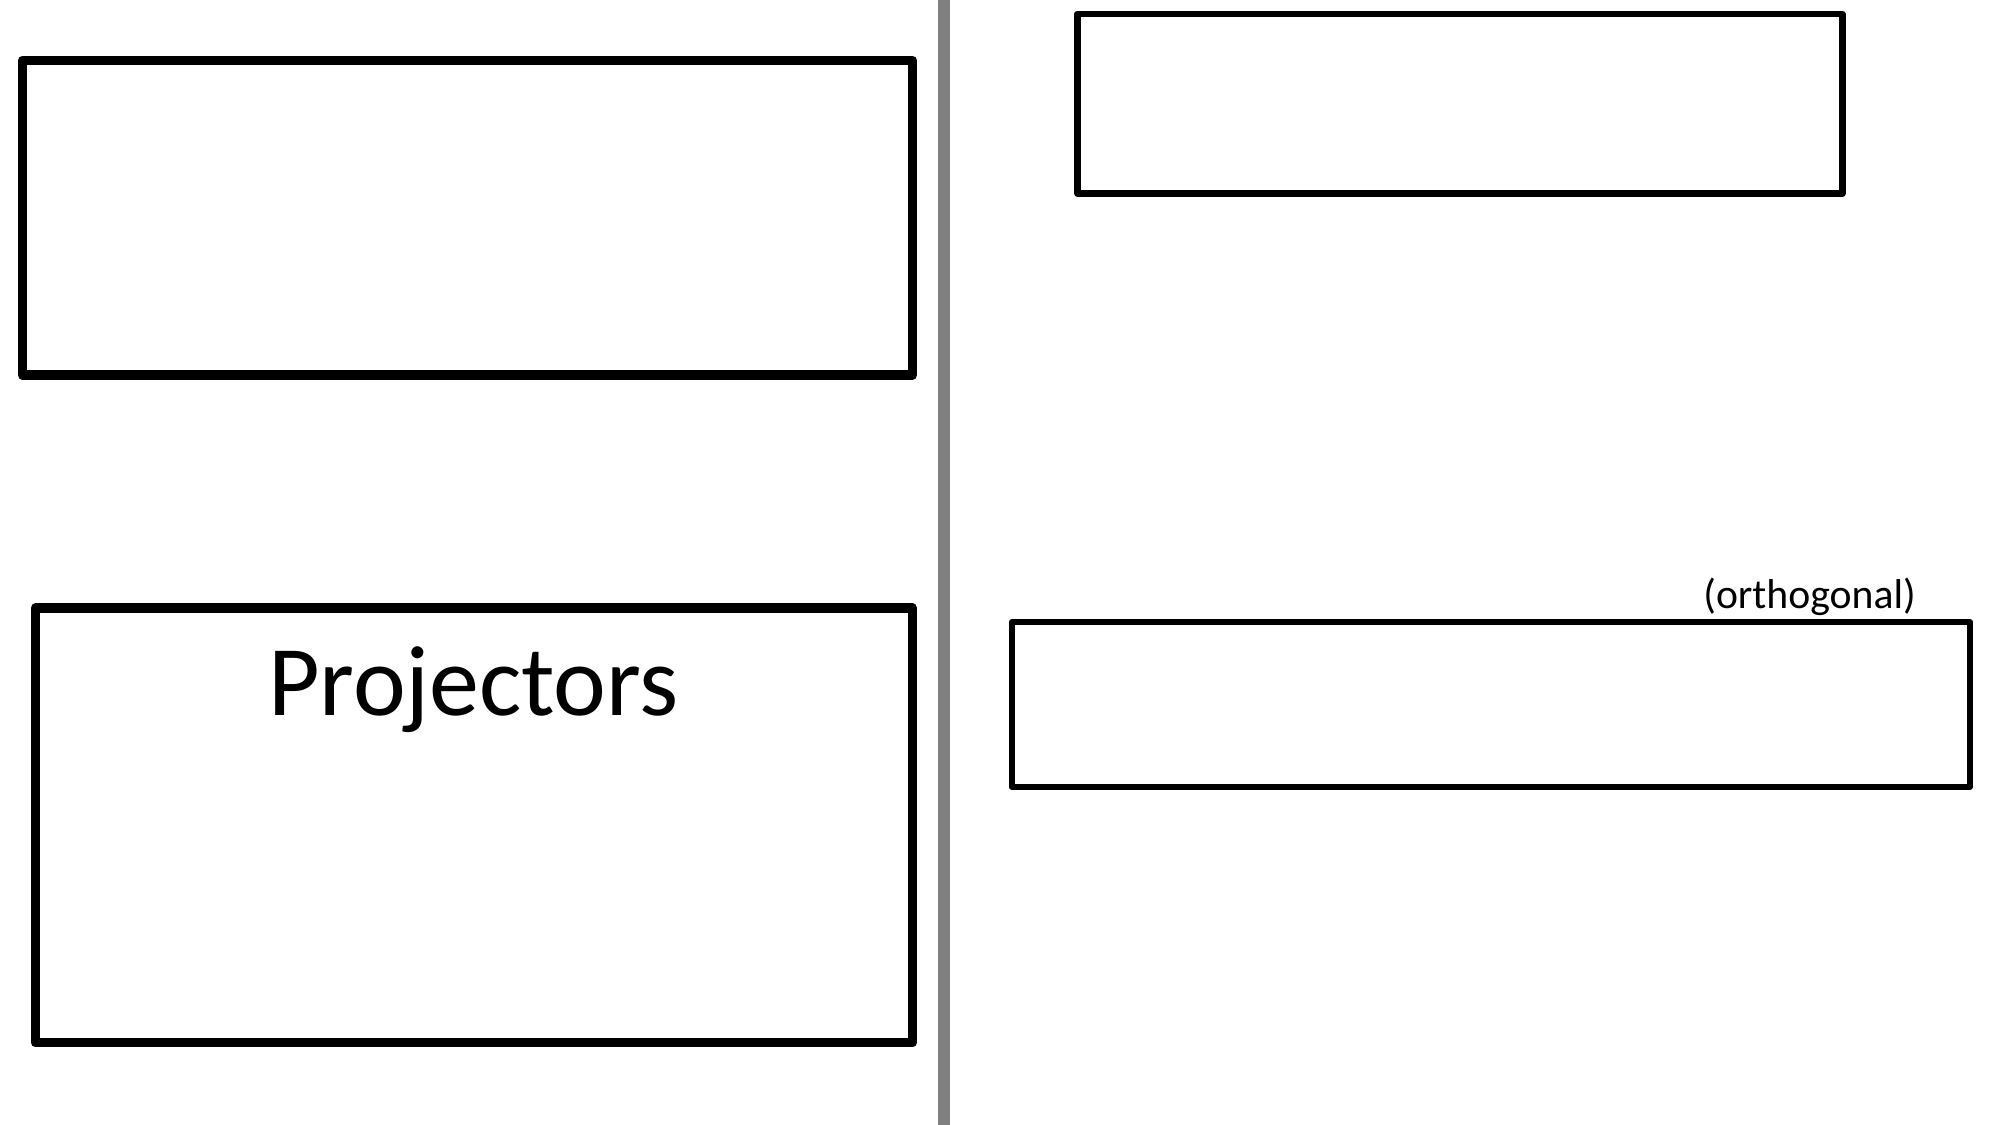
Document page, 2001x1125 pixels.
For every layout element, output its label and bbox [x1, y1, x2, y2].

text_box [946, 559, 2000, 1125]
text_box [987, 13, 1988, 557]
